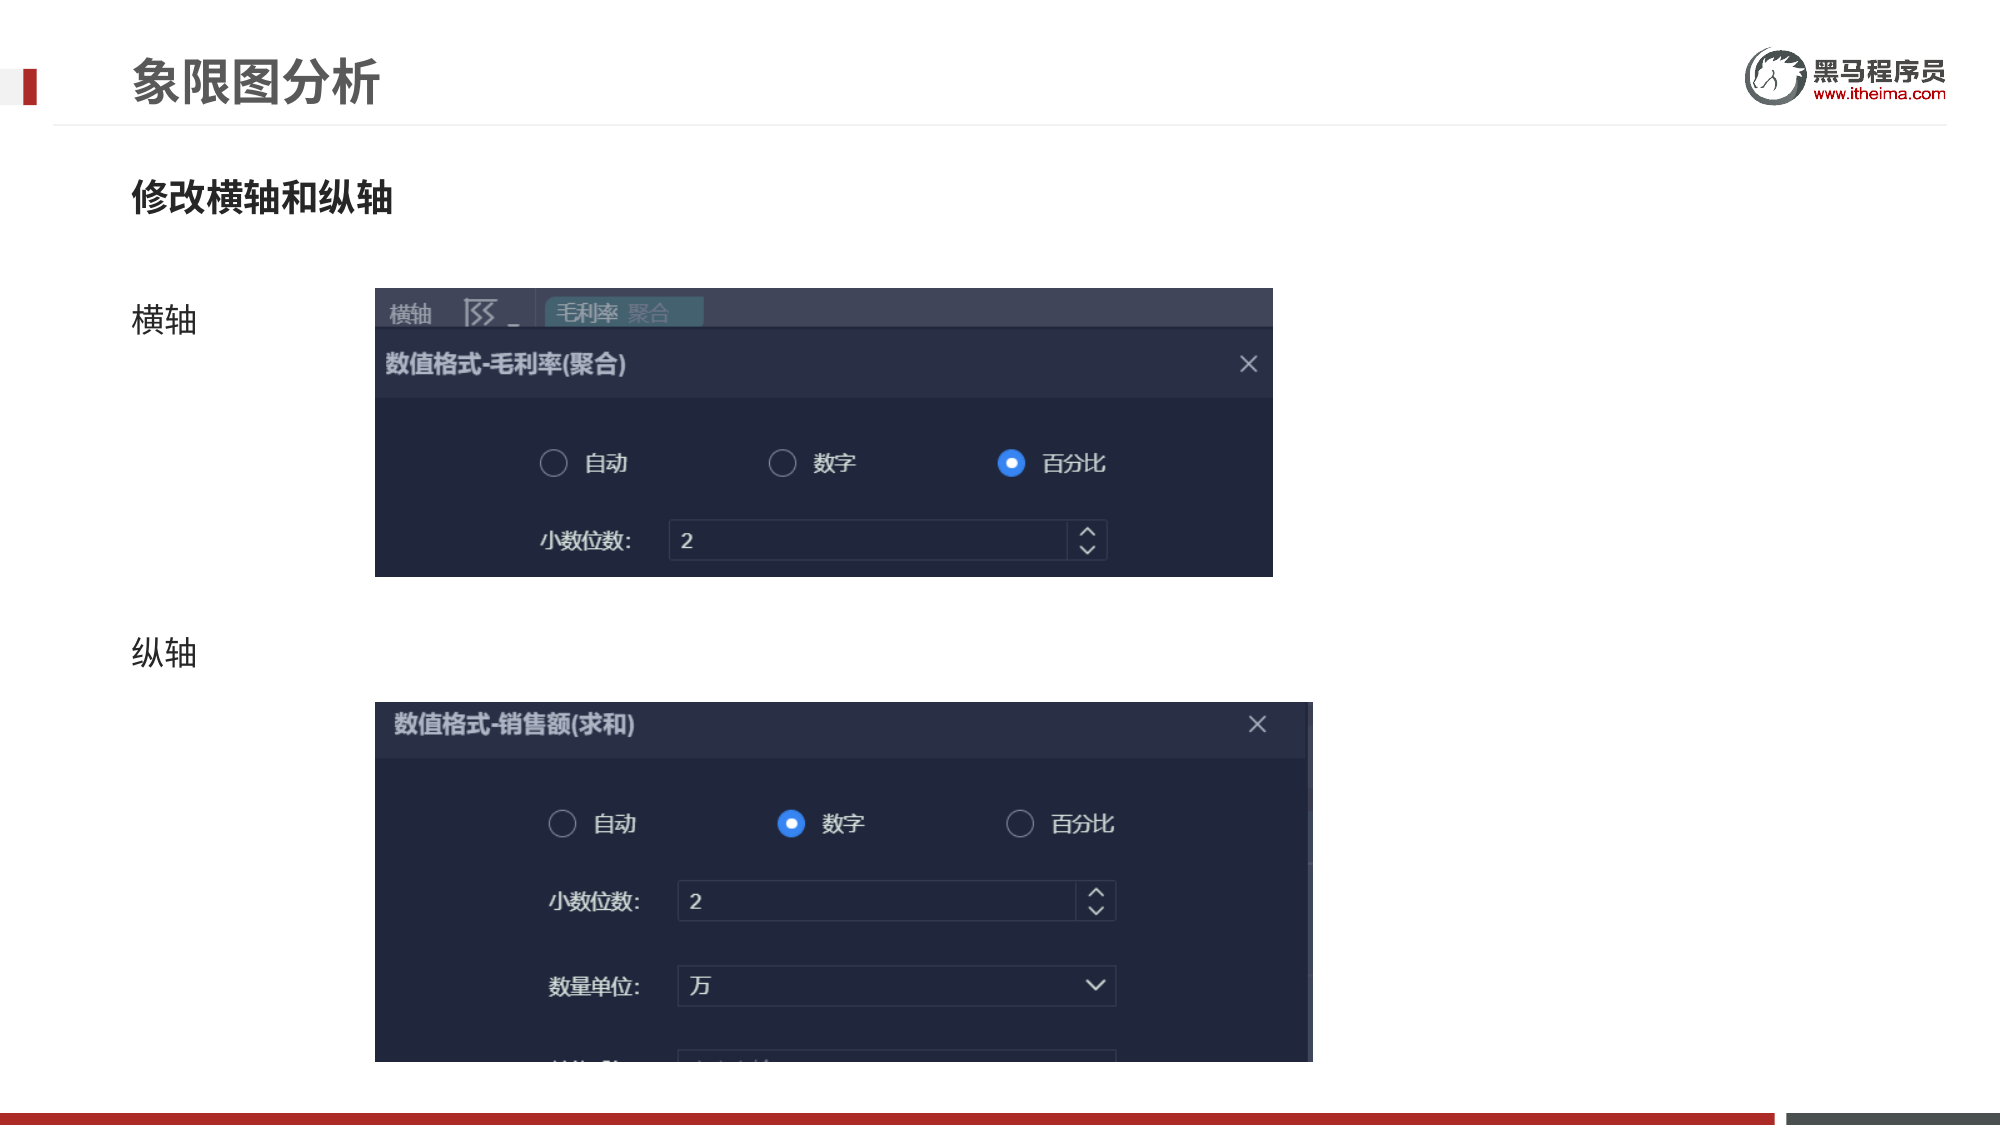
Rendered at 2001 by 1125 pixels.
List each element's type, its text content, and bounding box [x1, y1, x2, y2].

list 横轴 纵轴 [116, 271, 1872, 964]
picture [375, 702, 1314, 1062]
title 象限图分析 [116, 38, 1556, 124]
picture [1744, 46, 1946, 106]
picture [374, 287, 1273, 578]
list 修改横轴和纵轴 [116, 154, 1872, 239]
